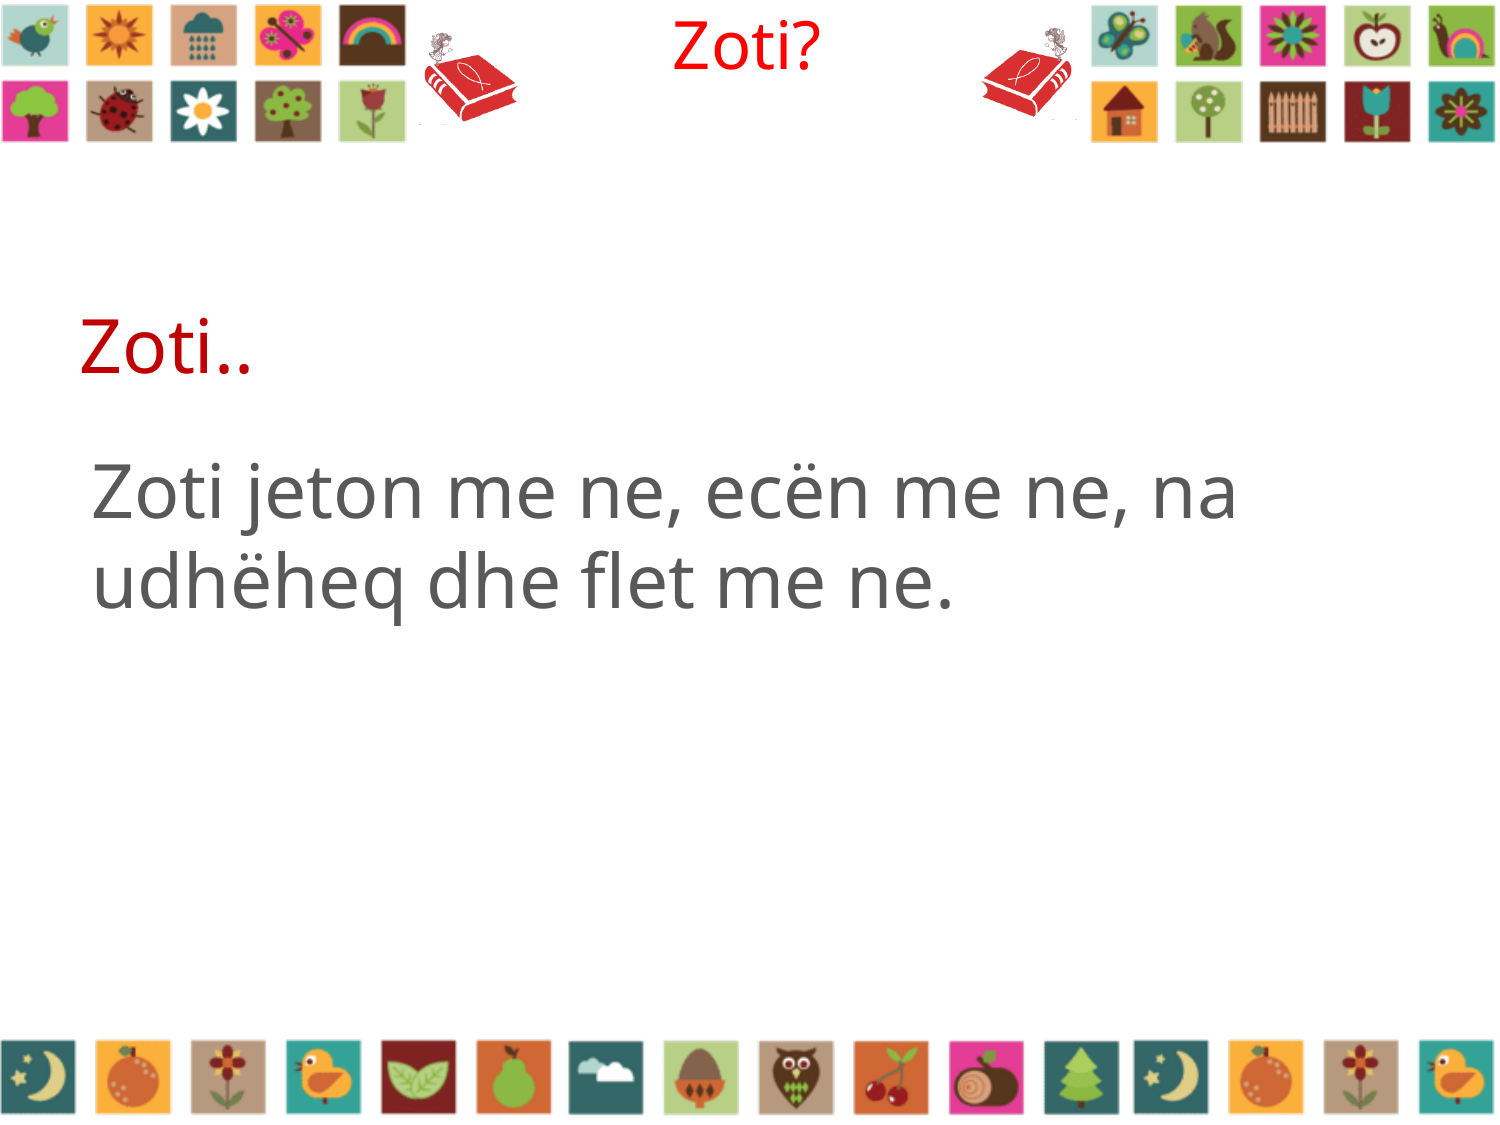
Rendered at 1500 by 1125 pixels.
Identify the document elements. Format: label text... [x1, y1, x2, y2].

picture [950, 3, 1500, 150]
picture [0, 3, 550, 150]
text_box Zoti? [414, 0, 1080, 91]
text_box Zoti.. [64, 290, 1412, 396]
text_box Zoti jeton me ne, ecën me ne, na udhëheq dhe flet me ne. [76, 436, 1424, 632]
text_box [0, 1028, 1500, 1118]
